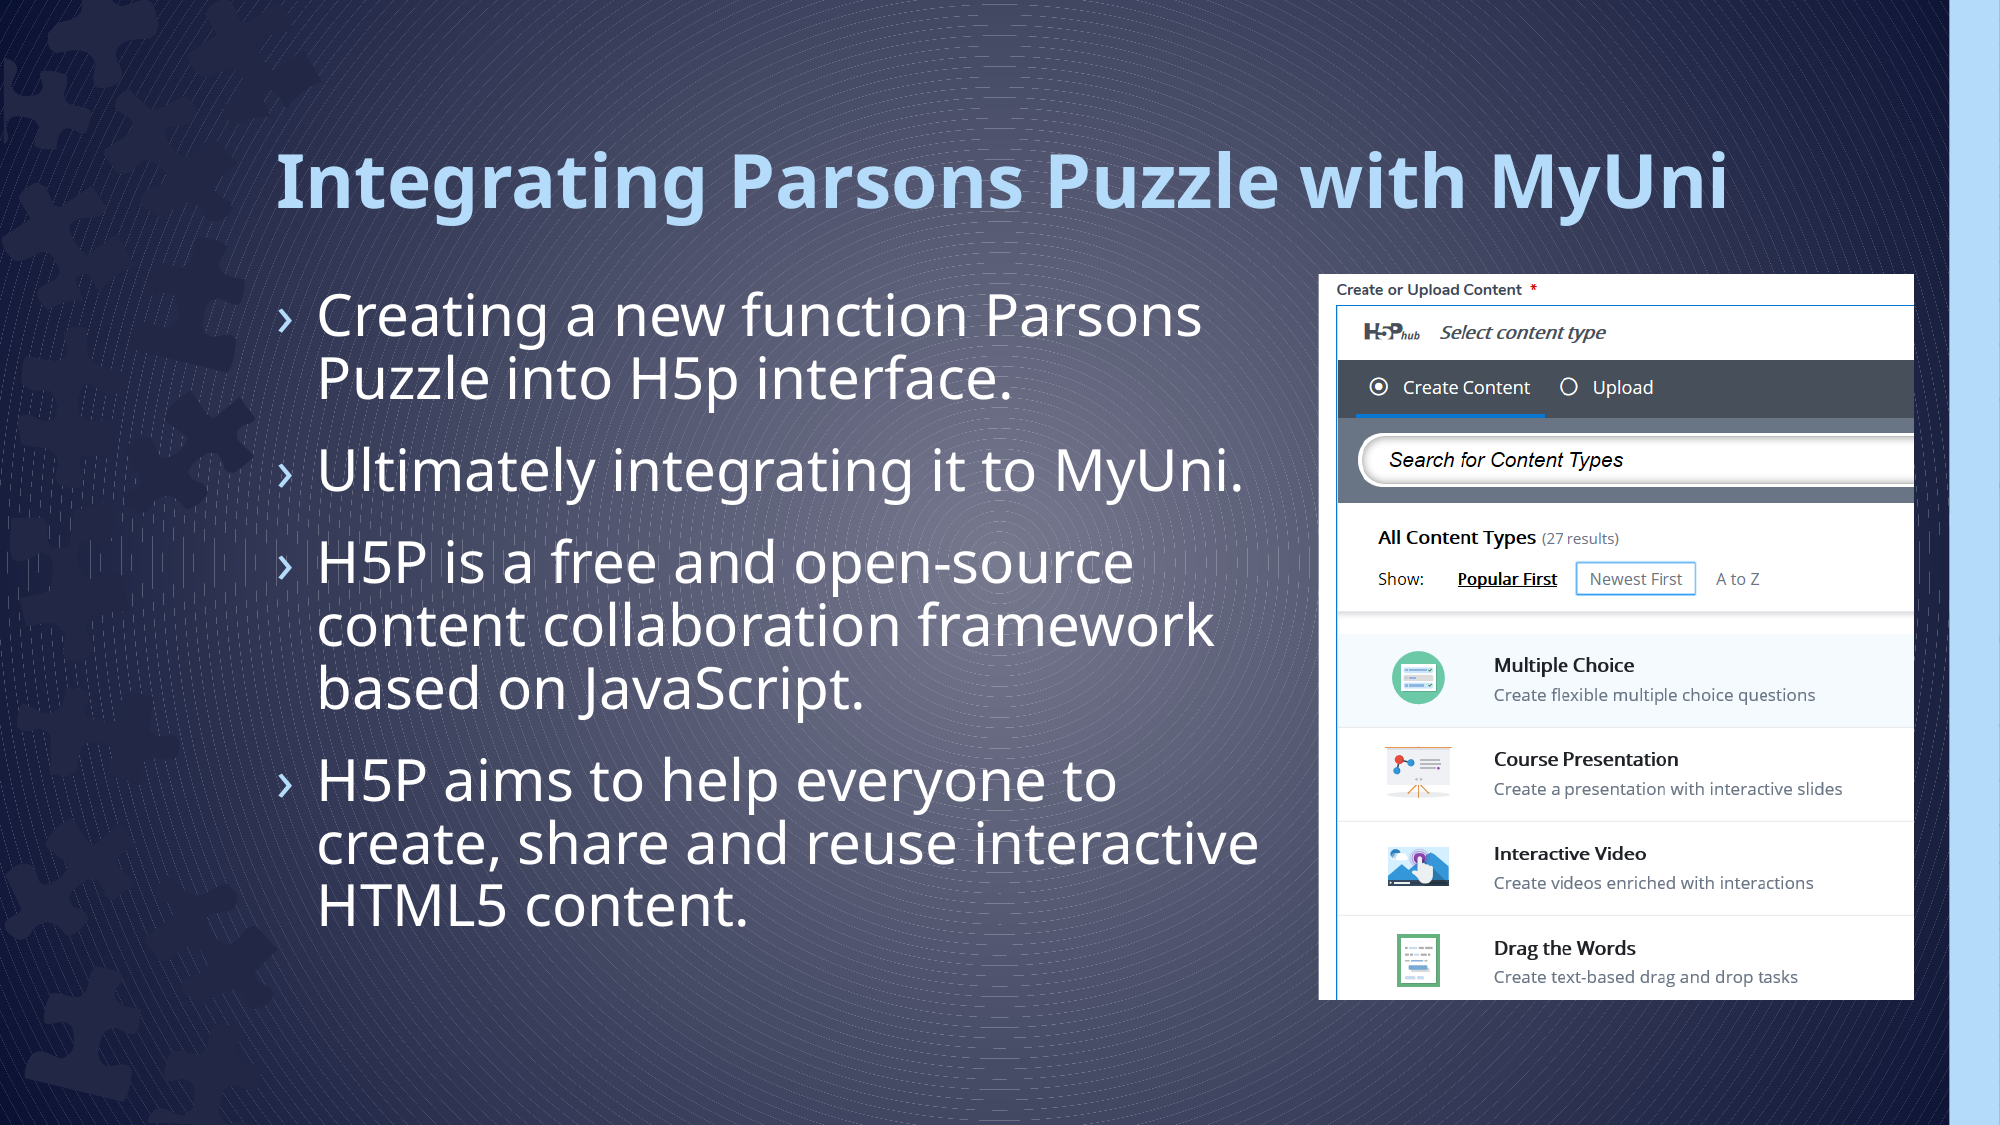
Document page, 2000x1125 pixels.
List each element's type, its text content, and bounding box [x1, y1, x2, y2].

title Integrating Parsons Puzzle with MyUni [261, 29, 1867, 233]
list Creating a new function Parsons Puzzle into H5p interface. Ultimately integrating it to MyUni. H5P is a free and open-source content collaboration framework based on JavaScript. H5P aims to help everyone to create, share and reuse interactive HTML5 content. [261, 278, 1331, 1059]
picture [1318, 274, 1914, 1000]
